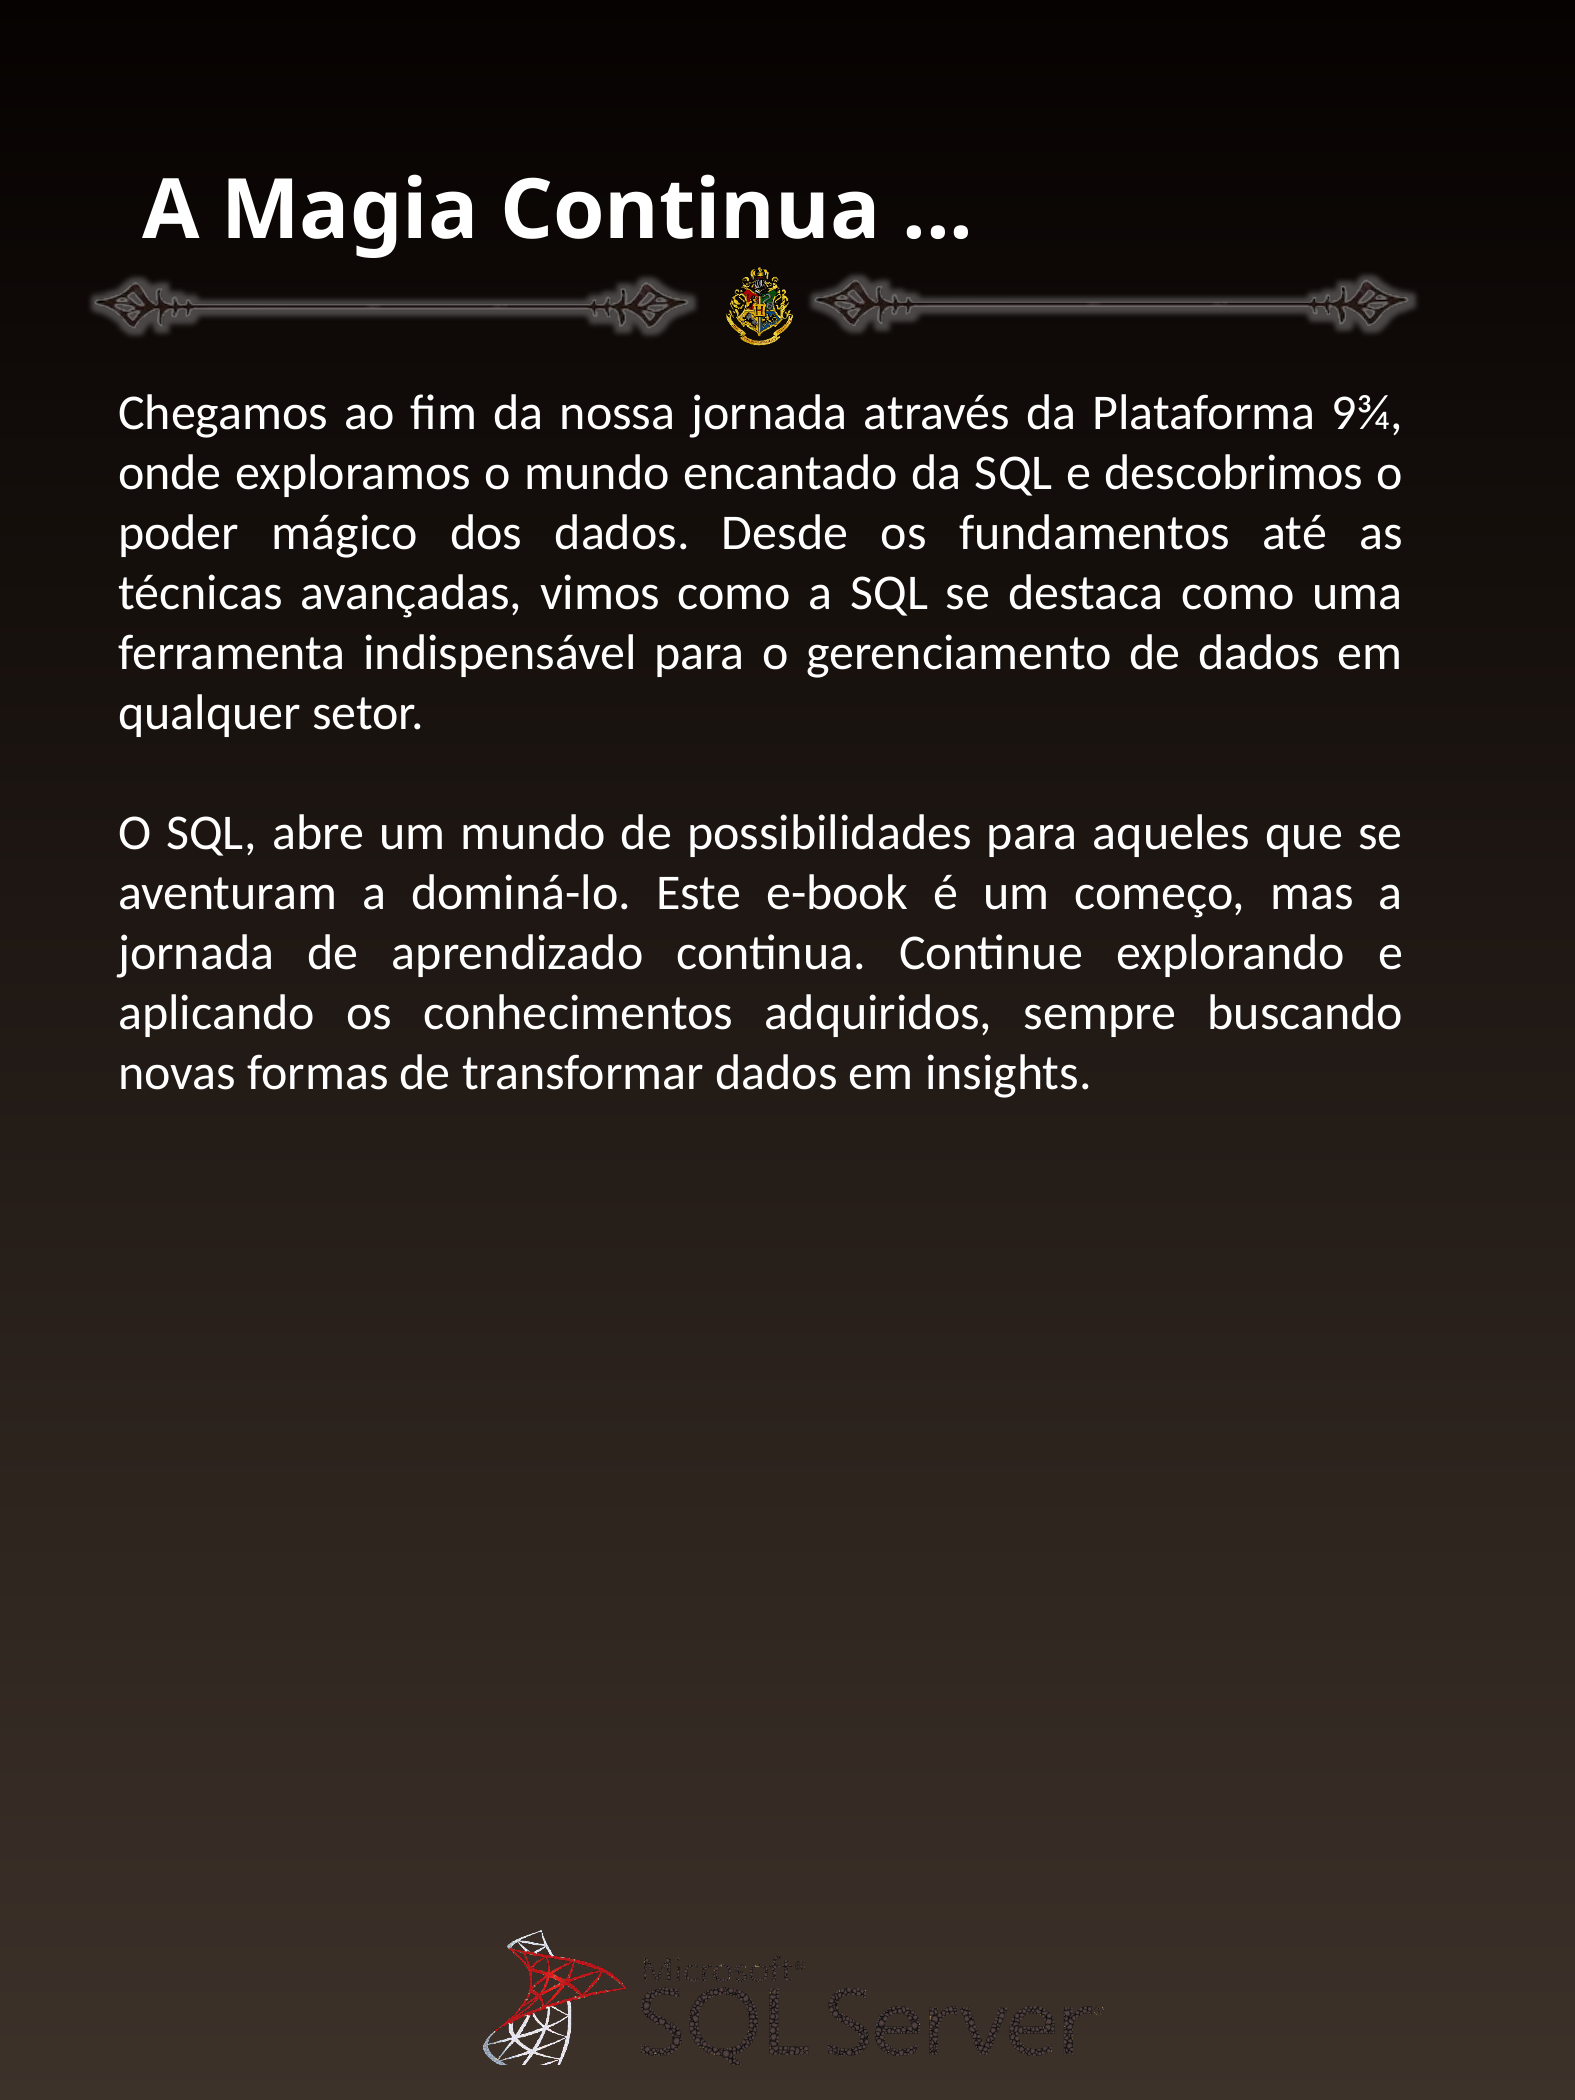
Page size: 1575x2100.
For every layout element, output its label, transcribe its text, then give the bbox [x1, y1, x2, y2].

picture [475, 1920, 1134, 2065]
text_box Chegamos ao fim da nossa jornada através da Plataforma 9¾, onde exploramos o mundo encantado da SQL e descobrimos o poder mágico dos dados. Desde os fundamentos até as técnicas avançadas, vimos como a SQL se destaca como uma ferramenta indispensável para o gerenciamento de dados em qualquer setor. O SQL, abre um mundo de possibilidades para aqueles que se aventuram a dominá-lo. Este e-book é um começo, mas a jornada de aprendizado continua. Continue explorando e aplicando os conhecimentos adquiridos, sempre buscando novas formas de transformar dados em insights. [103, 376, 1419, 1527]
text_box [74, 207, 1447, 376]
text_box A Magia Continua ... [127, 147, 1394, 207]
